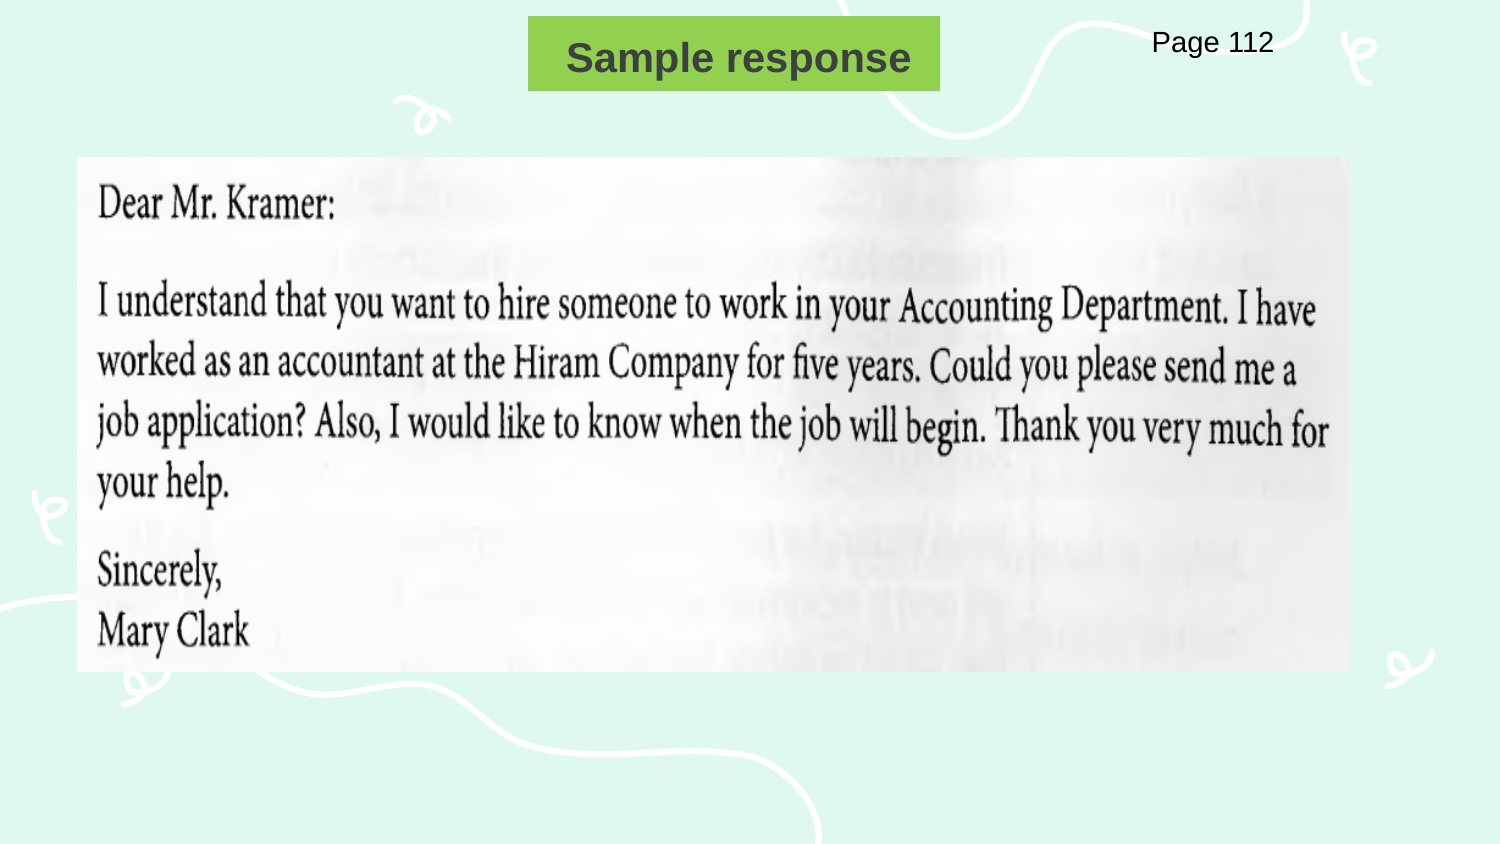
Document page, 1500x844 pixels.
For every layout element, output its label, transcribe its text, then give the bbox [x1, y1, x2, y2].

subtitle Sample response [528, 16, 941, 92]
text_box Page 112 [1136, 16, 1378, 66]
picture [77, 156, 1350, 672]
